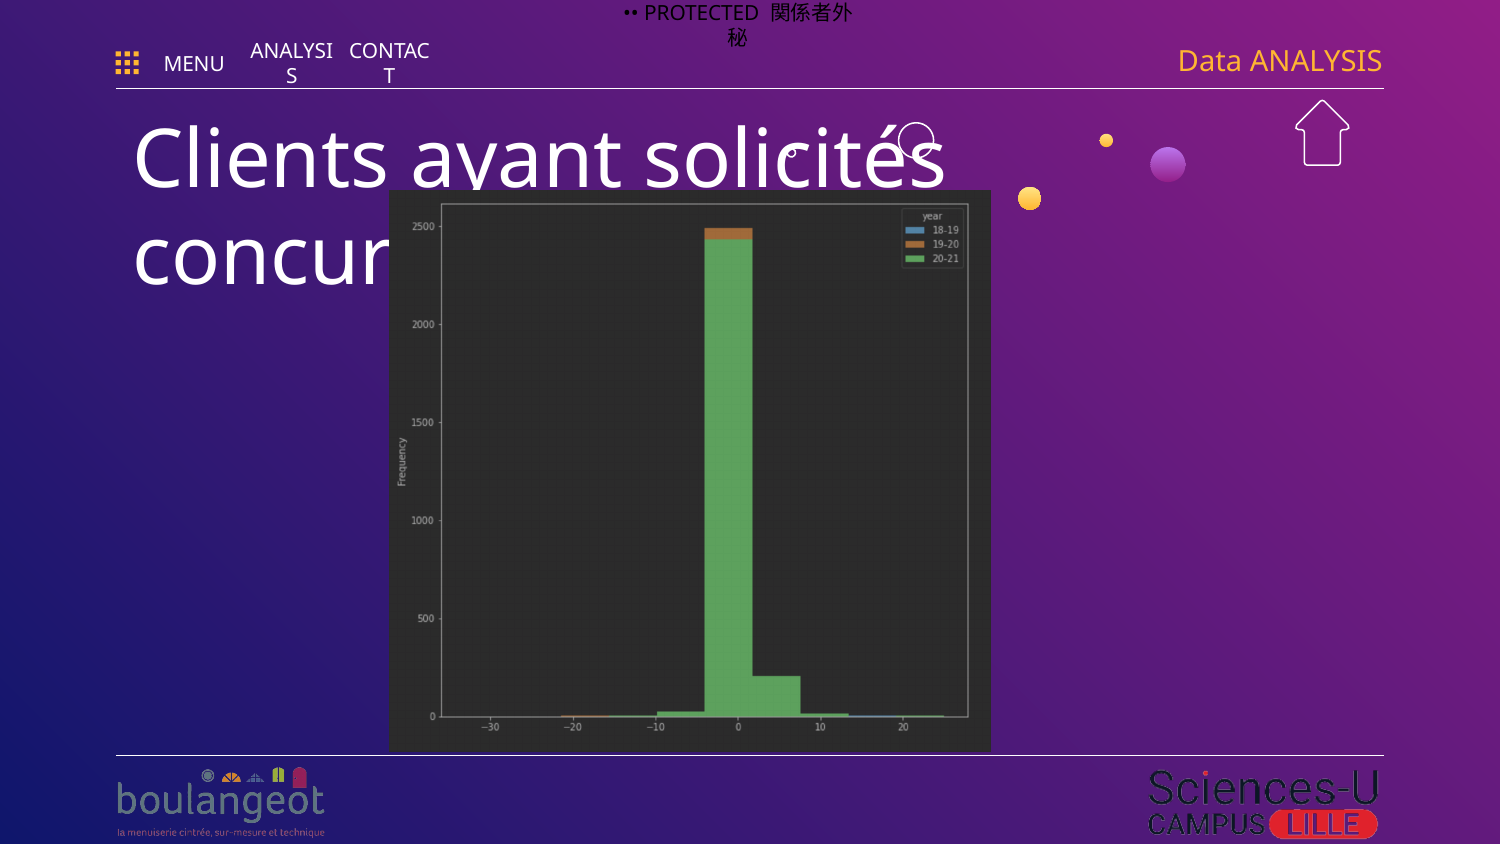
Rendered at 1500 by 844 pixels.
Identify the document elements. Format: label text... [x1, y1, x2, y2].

picture [1136, 751, 1412, 844]
picture [100, 711, 342, 844]
text_box Data ANALYSIS [1158, 34, 1383, 85]
text_box CONTACT [346, 45, 433, 81]
text_box [109, 45, 145, 81]
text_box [115, 50, 139, 75]
picture [389, 189, 991, 752]
text_box ANALYSIS [248, 45, 335, 81]
text_box [1018, 186, 1042, 210]
title Clients ayant solicités concurrence [117, 90, 1383, 191]
text_box [1099, 133, 1113, 148]
text_box [1296, 100, 1349, 166]
text_box MENU [151, 45, 237, 81]
text_box [1150, 147, 1186, 183]
